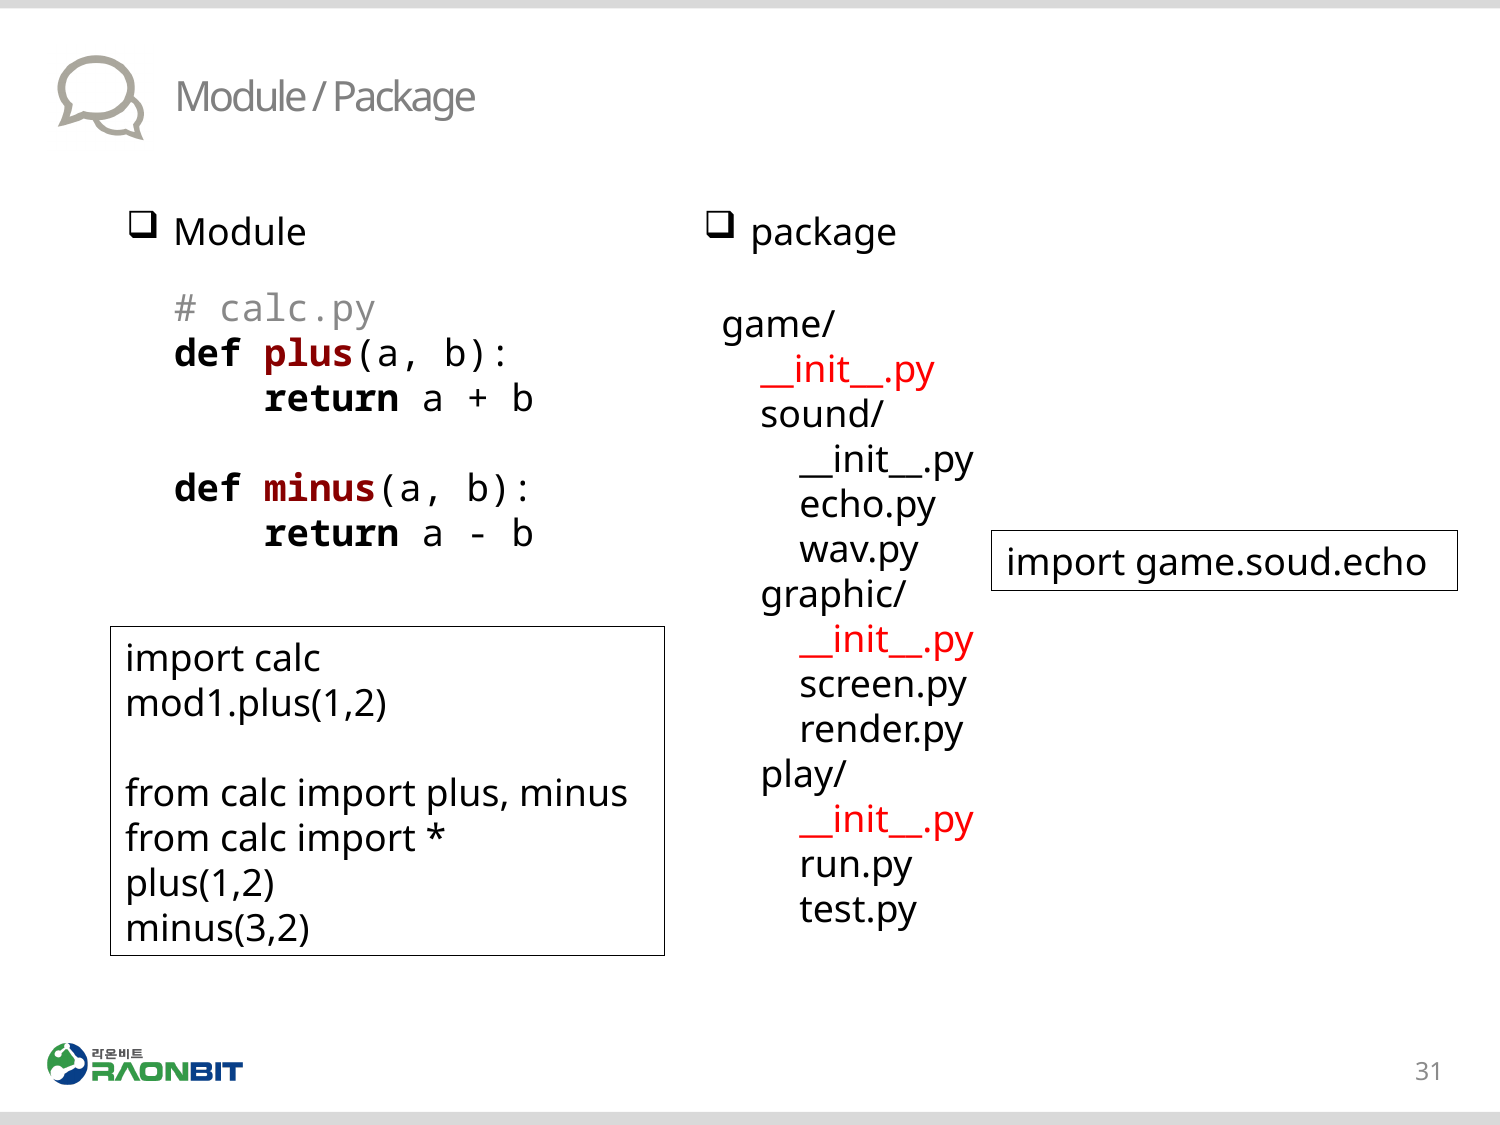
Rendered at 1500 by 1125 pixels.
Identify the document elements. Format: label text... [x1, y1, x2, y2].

picture [47, 1043, 243, 1085]
text_box game/ __init__.py sound/ __init__.py echo.py wav.py graphic/ __init__.py screen.py render.py play/ __init__.py run.py test.py [706, 292, 1052, 938]
text_box import game.soud.echo [991, 530, 1458, 591]
text_box import calc mod1.plus(1,2) from calc import plus, minus from calc import * plus(1,2) minus(3,2) [110, 626, 665, 956]
slide_number 31 [1328, 1042, 1459, 1103]
text_box # calc.py def plus(a, b): return a + b def minus(a, b): return a - b [159, 276, 712, 607]
text_box package [688, 200, 913, 260]
text_box Module [111, 200, 322, 260]
title Module / Package [159, 48, 1425, 141]
